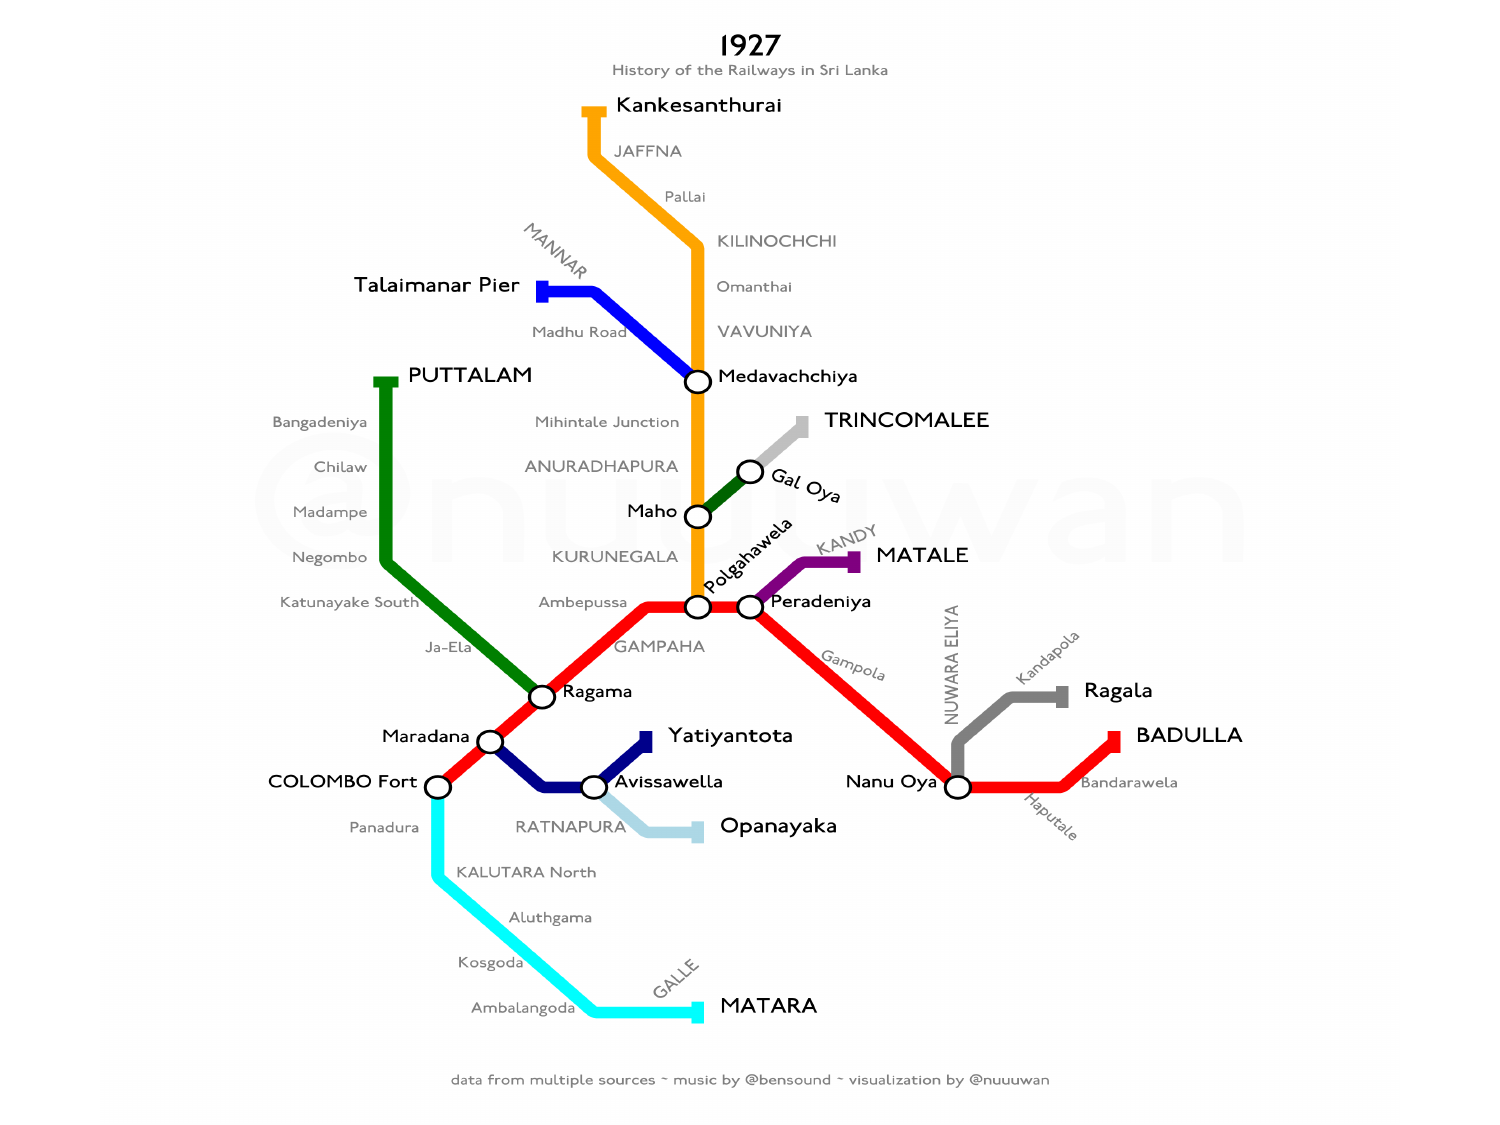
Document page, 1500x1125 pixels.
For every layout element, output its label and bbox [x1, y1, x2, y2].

picture [100, 0, 1400, 1125]
